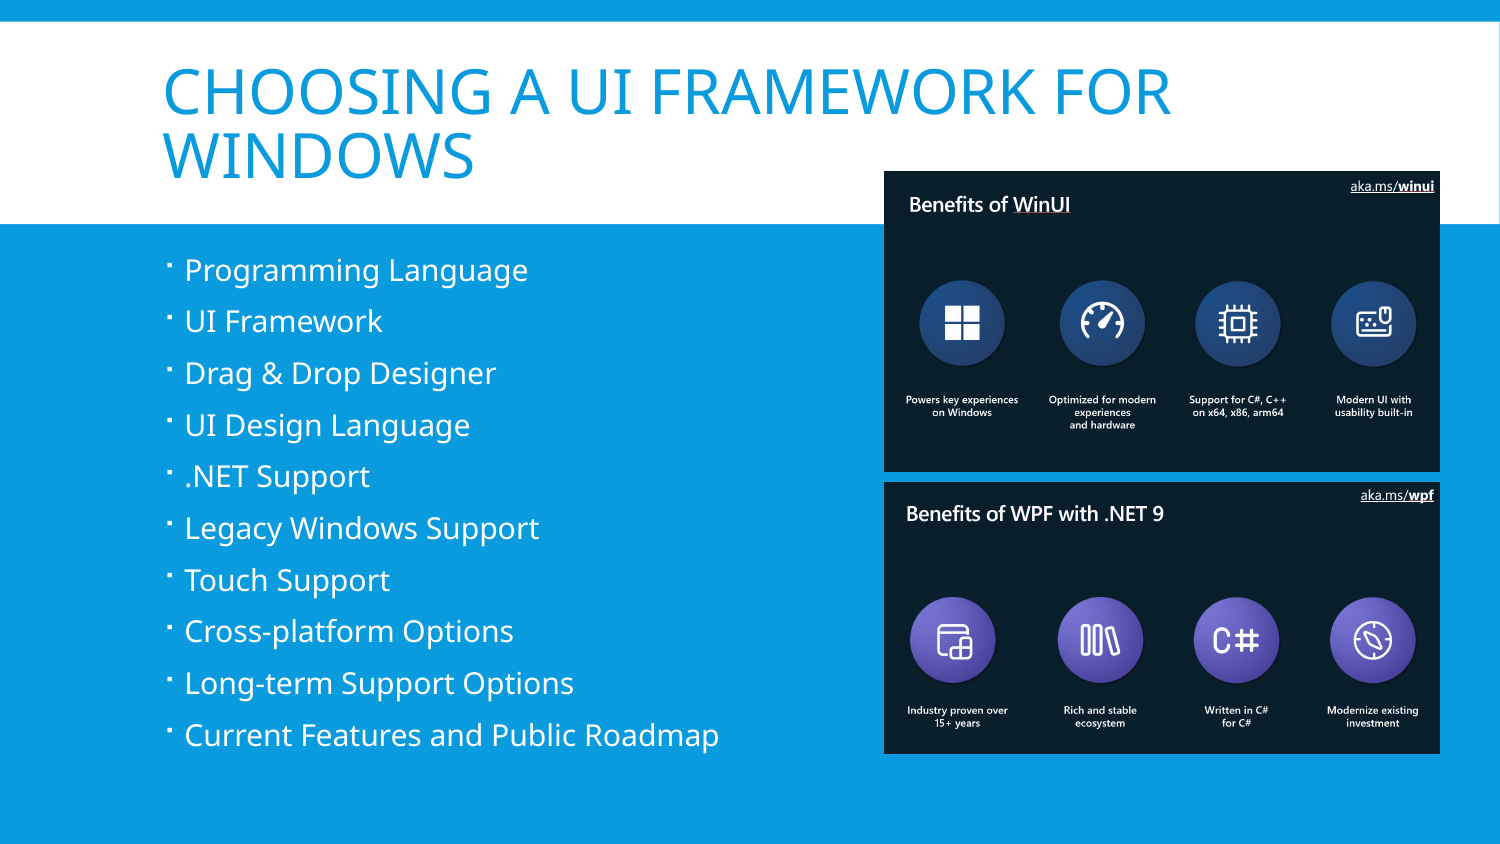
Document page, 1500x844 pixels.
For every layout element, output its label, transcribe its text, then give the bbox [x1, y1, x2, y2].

list Programming Language UI Framework Drag & Drop Designer UI Design Language .NET Support Legacy Windows Support Touch Support Cross-platform Options Long-term Support Options Current Features and Public Roadmap [147, 247, 1352, 765]
picture [884, 171, 1441, 471]
title Choosing a UI Framework for Windows [147, 34, 1352, 221]
picture [885, 483, 1439, 753]
